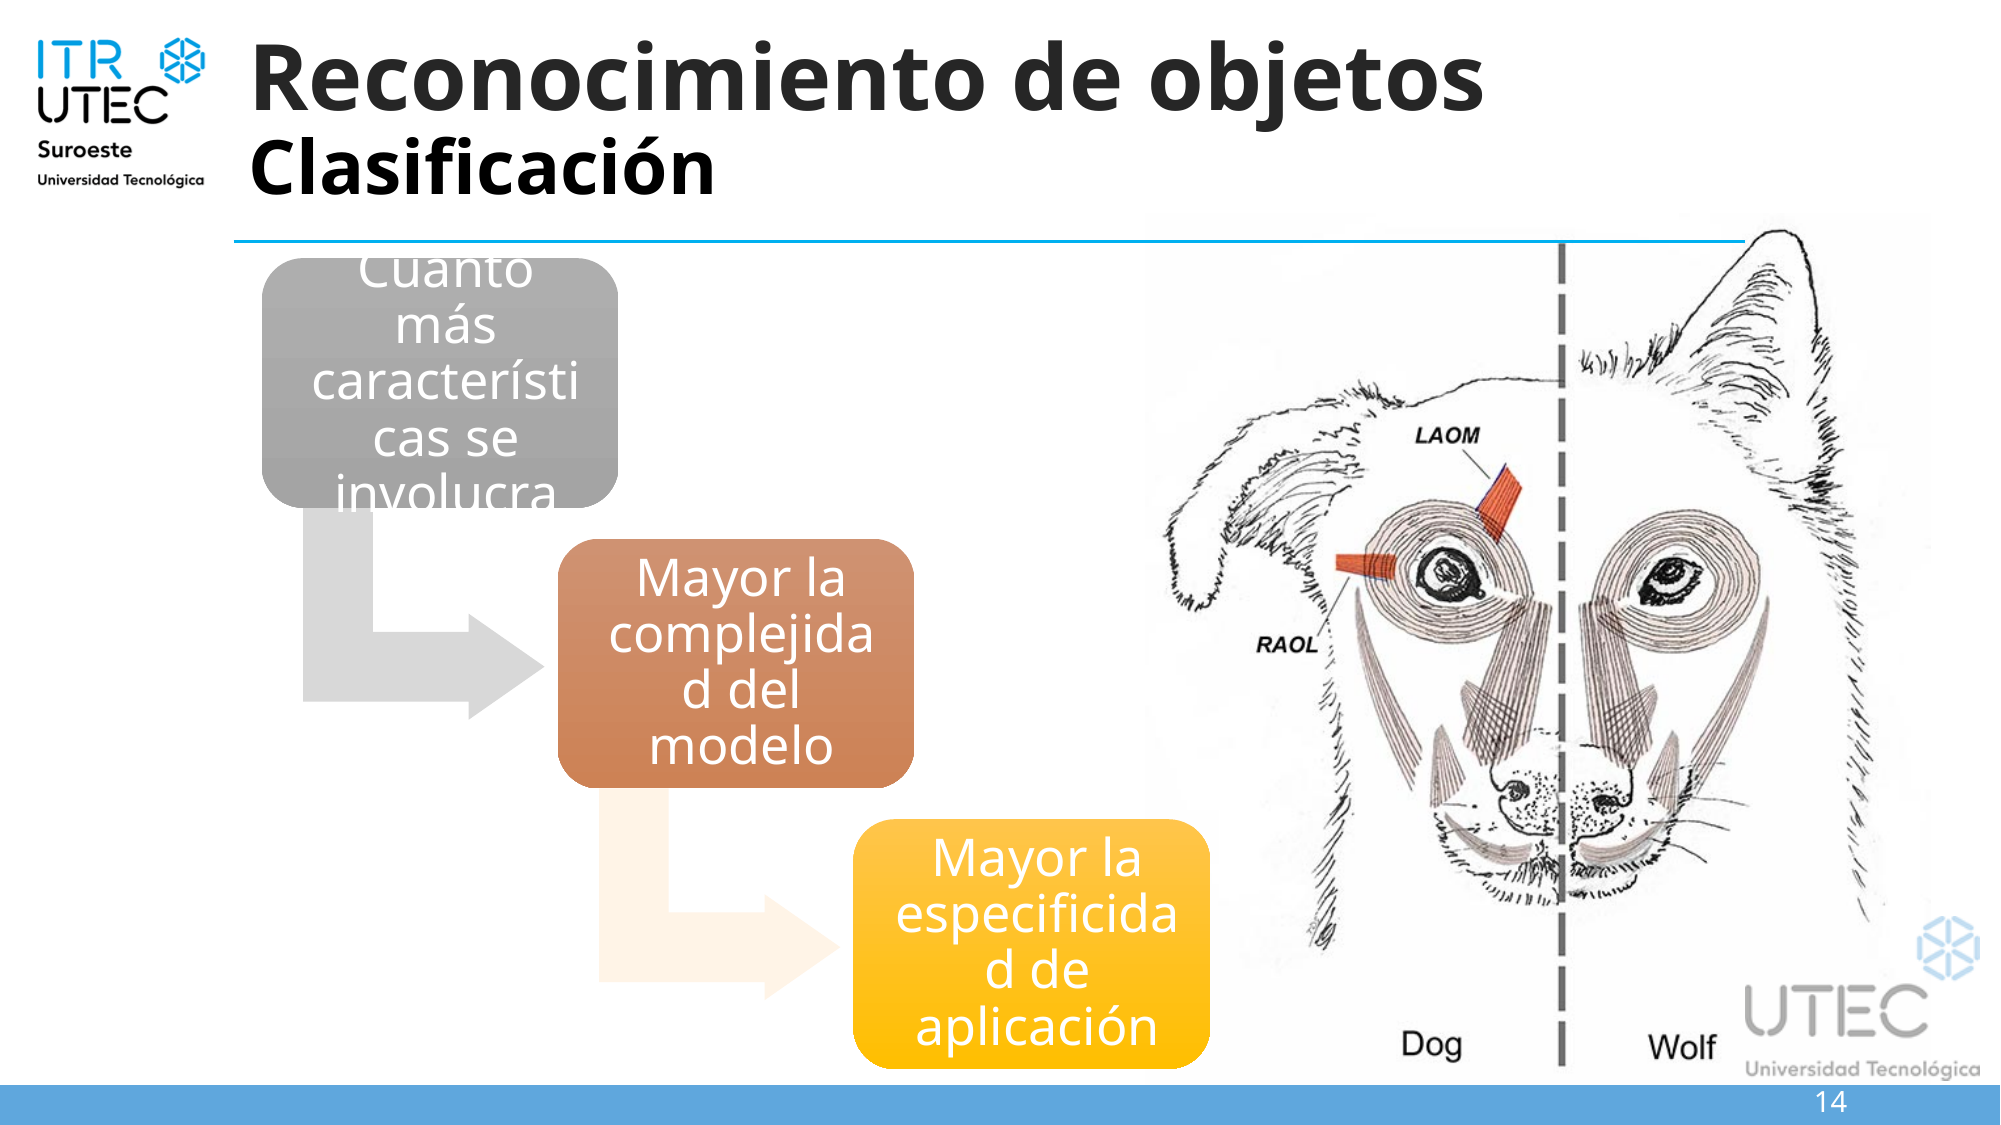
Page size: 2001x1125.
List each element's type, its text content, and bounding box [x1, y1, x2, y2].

picture [1144, 213, 1980, 1088]
picture [0, 0, 234, 200]
text_box [0, 1084, 1412, 1125]
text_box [87, 253, 1385, 1074]
text_box [1863, 1084, 2000, 1125]
slide_number 14 [1412, 1088, 1863, 1125]
title Reconocimiento de objetos Clasificación [233, 0, 1746, 240]
